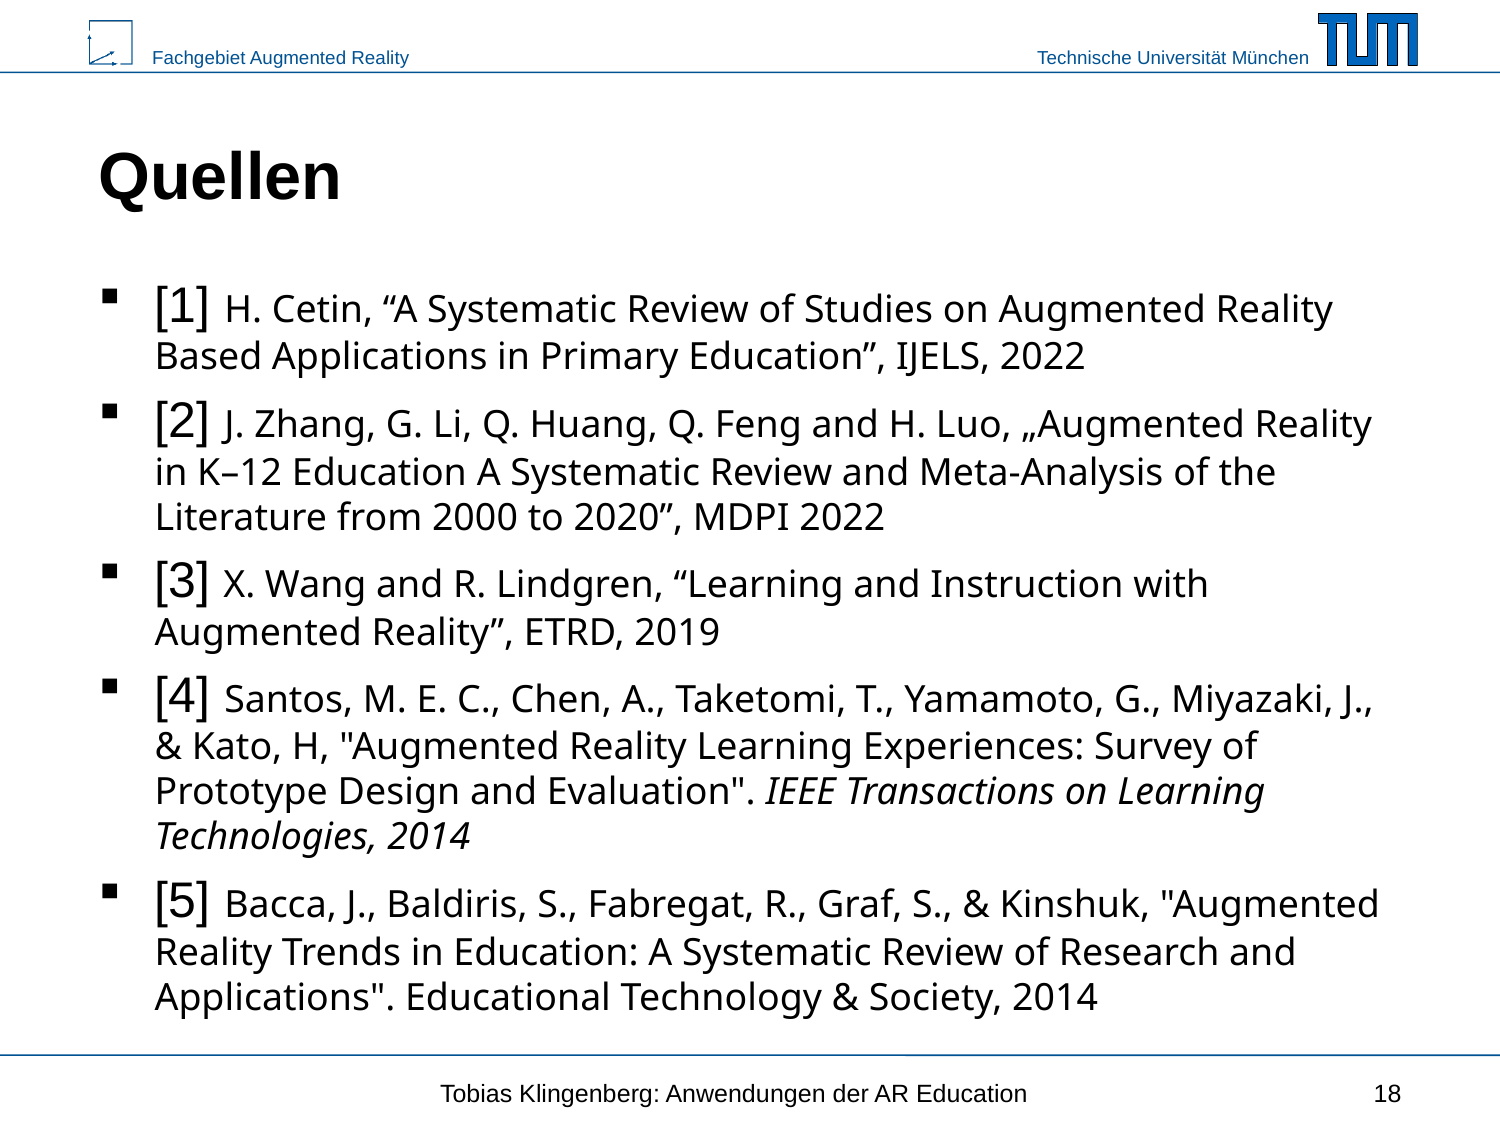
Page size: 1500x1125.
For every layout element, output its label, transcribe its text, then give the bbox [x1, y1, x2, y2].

slide_number 18 [1103, 1067, 1417, 1118]
title Quellen [83, 120, 1417, 221]
list [1] H. Cetin, “A Systematic Review of Studies on Augmented Reality Based Applications in Primary Education”, IJELS, 2022 [2] J. Zhang, G. Li, Q. Huang, Q. Feng and H. Luo, „Augmented Reality in K–12 Education A Systematic Review and Meta-Analysis of the Literature from 2000 to 2020”, MDPI 2022 [3] X. Wang and R. Lindgren, “Learning and Instruction with Augmented Reality”, ETRD, 2019 [4] Santos, M. E. C., Chen, A., Taketomi, T., Yamamoto, G., Miyazaki, J., & Kato, H, "Augmented Reality Learning Experiences: Survey of Prototype Design and Evaluation". IEEE Transactions on Learning Technologies, 2014 [5] Bacca, J., Baldiris, S., Fabregat, R., Graf, S., & Kinshuk, "Augmented Reality Trends in Education: A Systematic Review of Research and Applications". Educational Technology & Society, 2014 [83, 264, 1417, 1013]
picture [83, 14, 136, 68]
footer Tobias Klingenberg: Anwendungen der AR Education [424, 1067, 1103, 1118]
